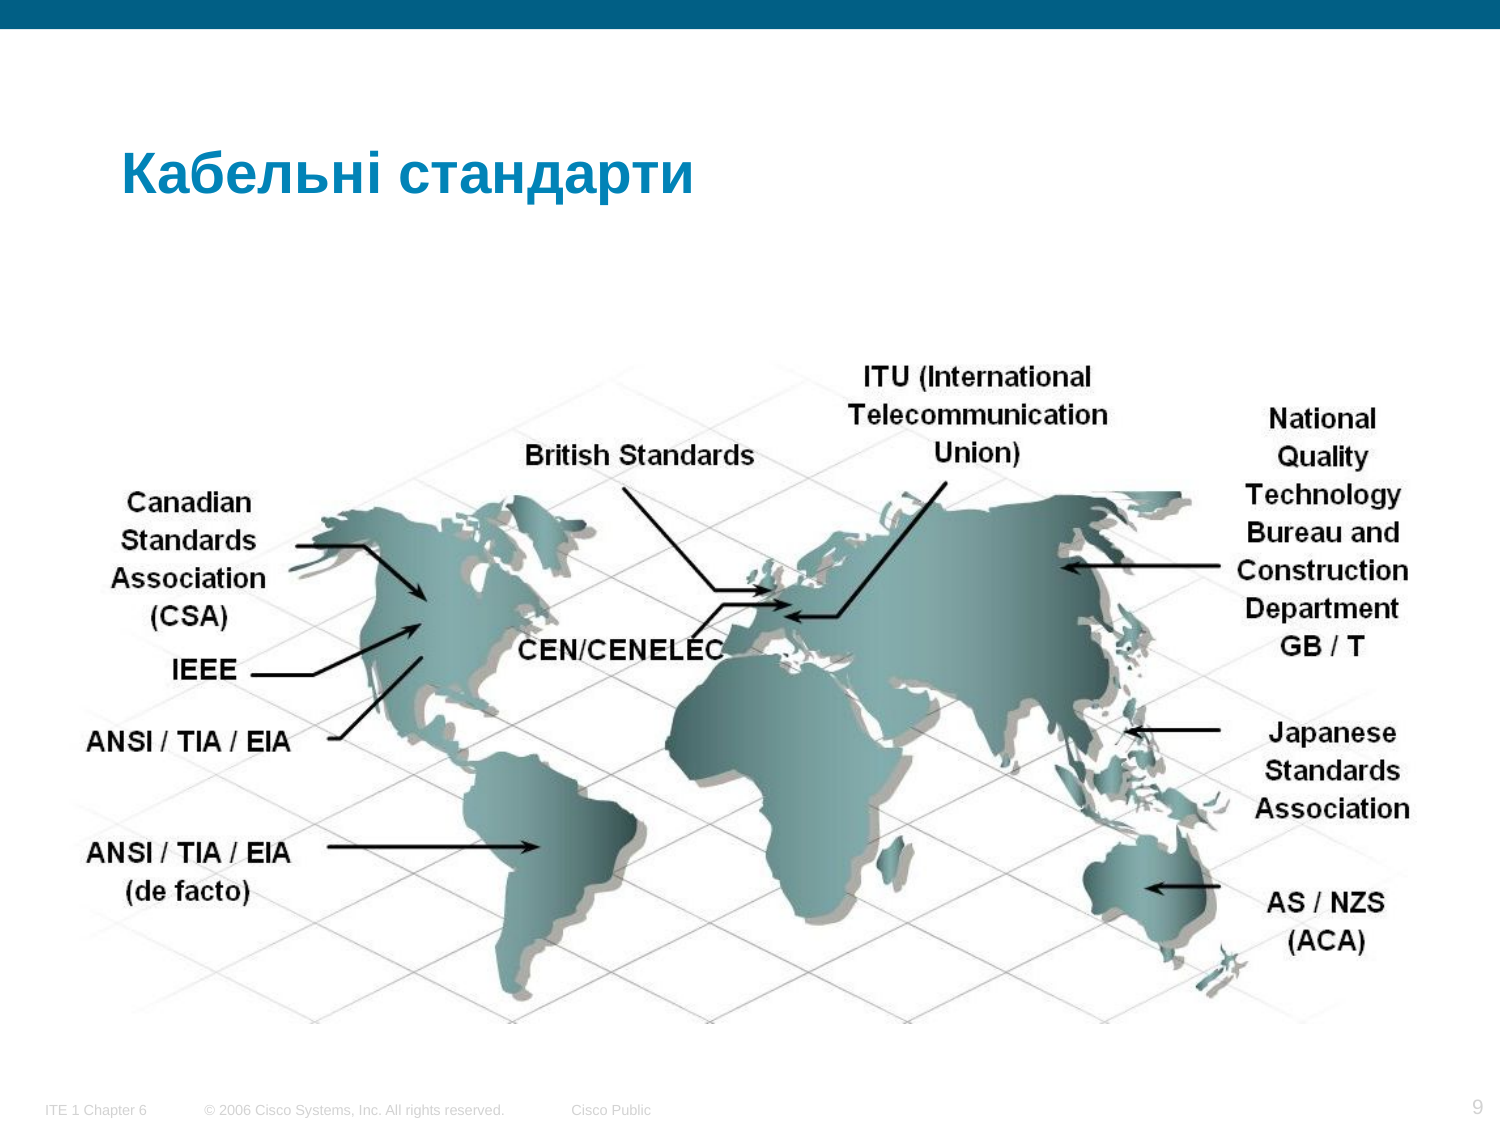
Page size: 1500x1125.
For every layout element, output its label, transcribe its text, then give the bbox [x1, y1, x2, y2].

picture [69, 354, 1417, 1024]
title Кабельні стандарти [107, 75, 1444, 213]
